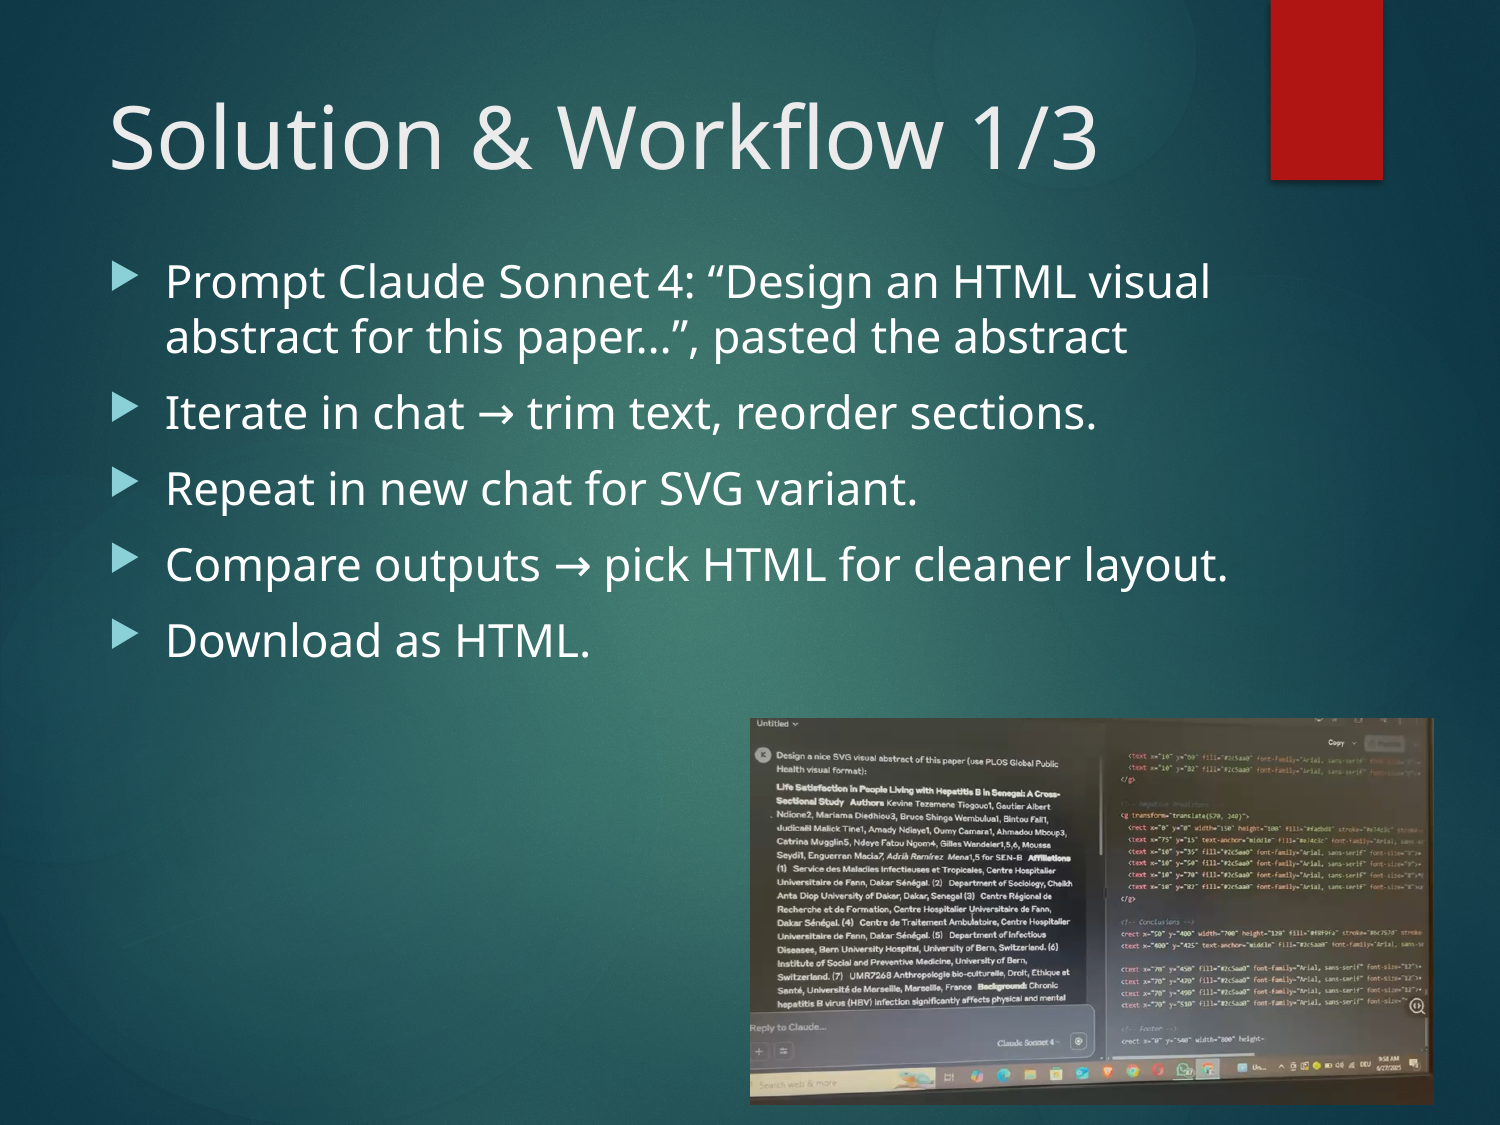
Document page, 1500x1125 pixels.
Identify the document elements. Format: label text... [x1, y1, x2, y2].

list Prompt Claude Sonnet 4: “Design an HTML visual abstract for this paper…”, pasted the abstract Iterate in chat → trim text, reorder sections. Repeat in new chat for SVG variant. Compare outputs → pick HTML for cleaner layout. Download as HTML. [93, 245, 1293, 934]
title Solution & Workflow 1/3 [93, 74, 1293, 245]
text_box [749, 717, 1435, 1106]
